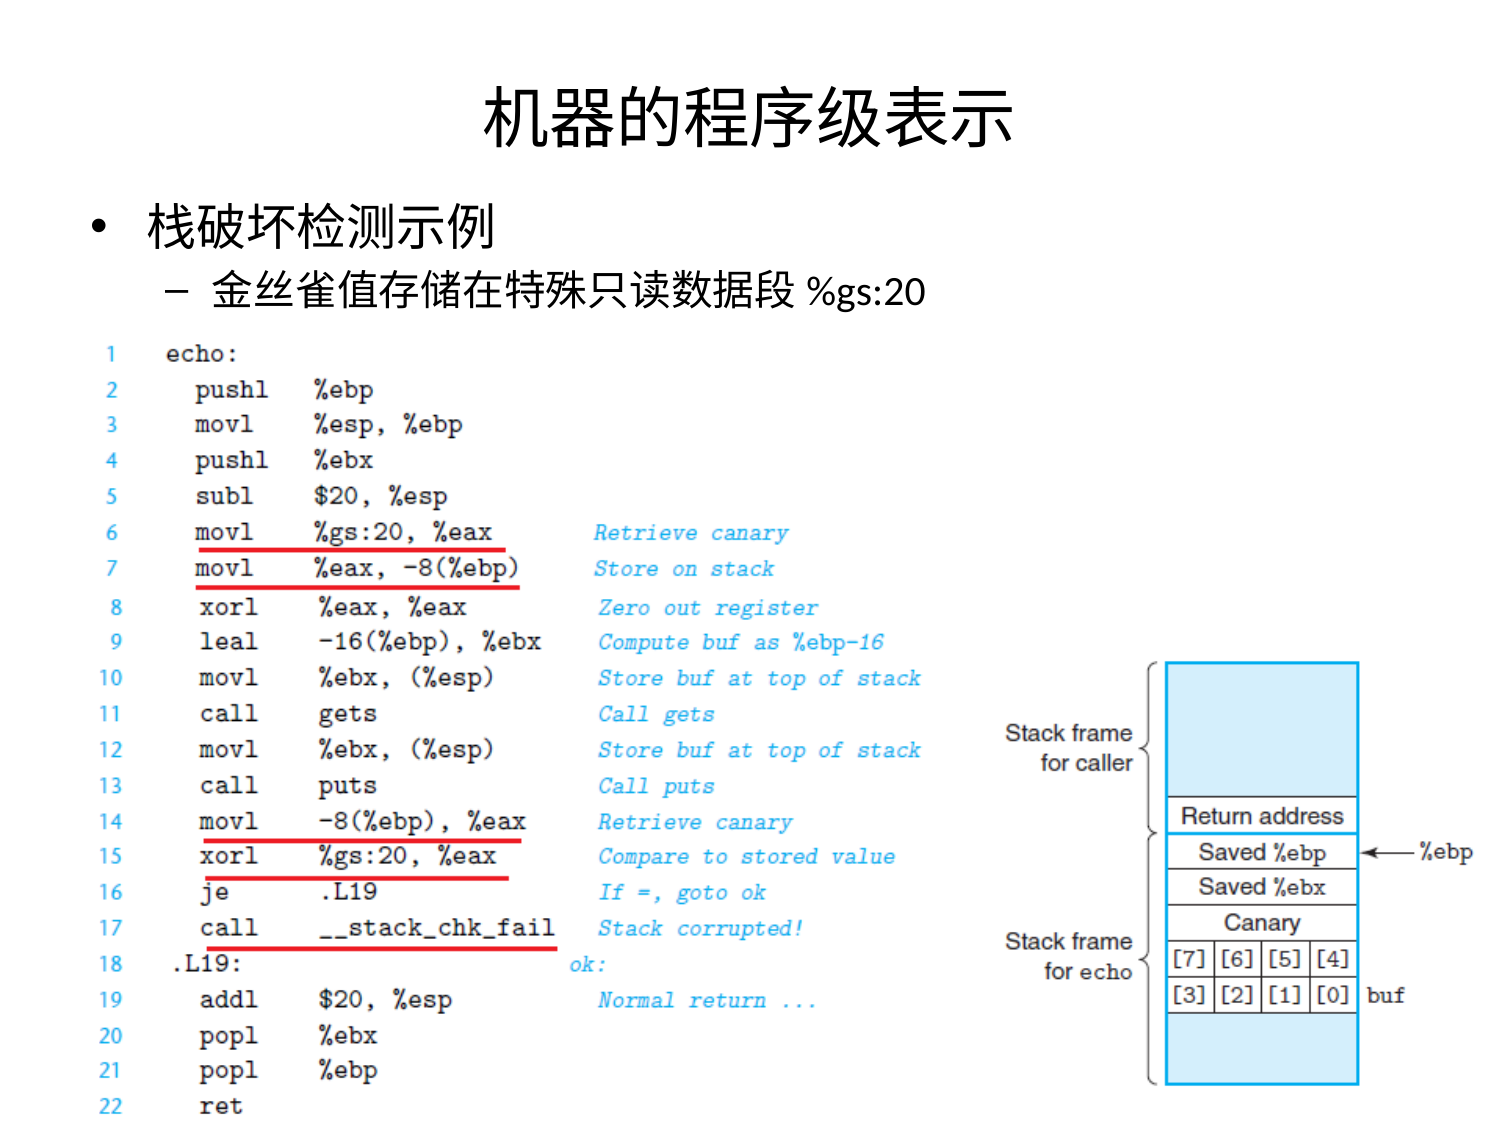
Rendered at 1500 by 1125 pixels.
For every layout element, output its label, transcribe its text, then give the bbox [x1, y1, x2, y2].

list 栈破坏检测示例 金丝雀值存储在特殊只读数据段%gs:20 [75, 187, 1425, 1100]
picture [99, 340, 935, 1125]
title 机器的程序级表示 [75, 45, 1425, 187]
picture [999, 649, 1482, 1098]
